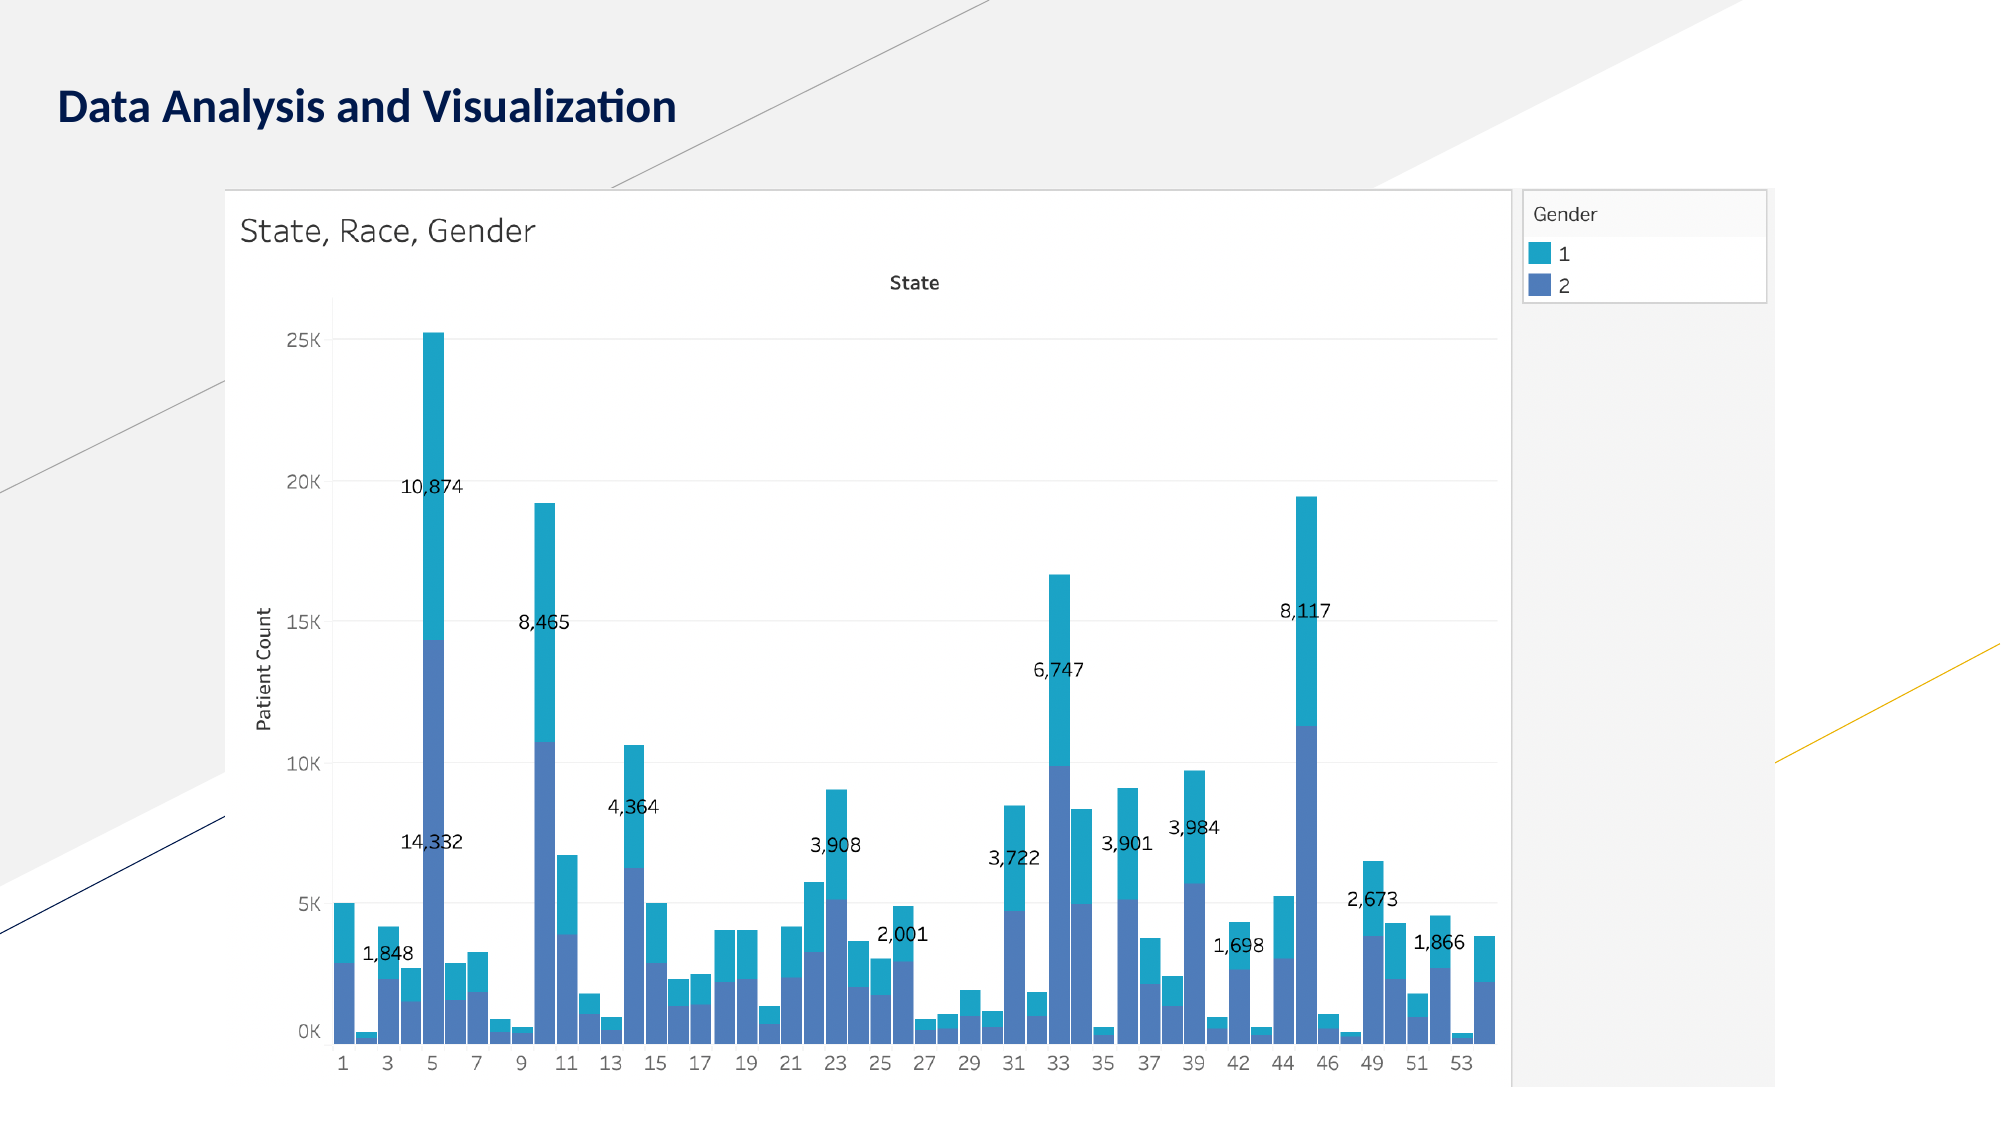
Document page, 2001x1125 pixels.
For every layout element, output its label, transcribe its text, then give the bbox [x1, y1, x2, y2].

picture [225, 188, 1775, 1087]
title Data Analysis and Visualization [42, 0, 1172, 134]
